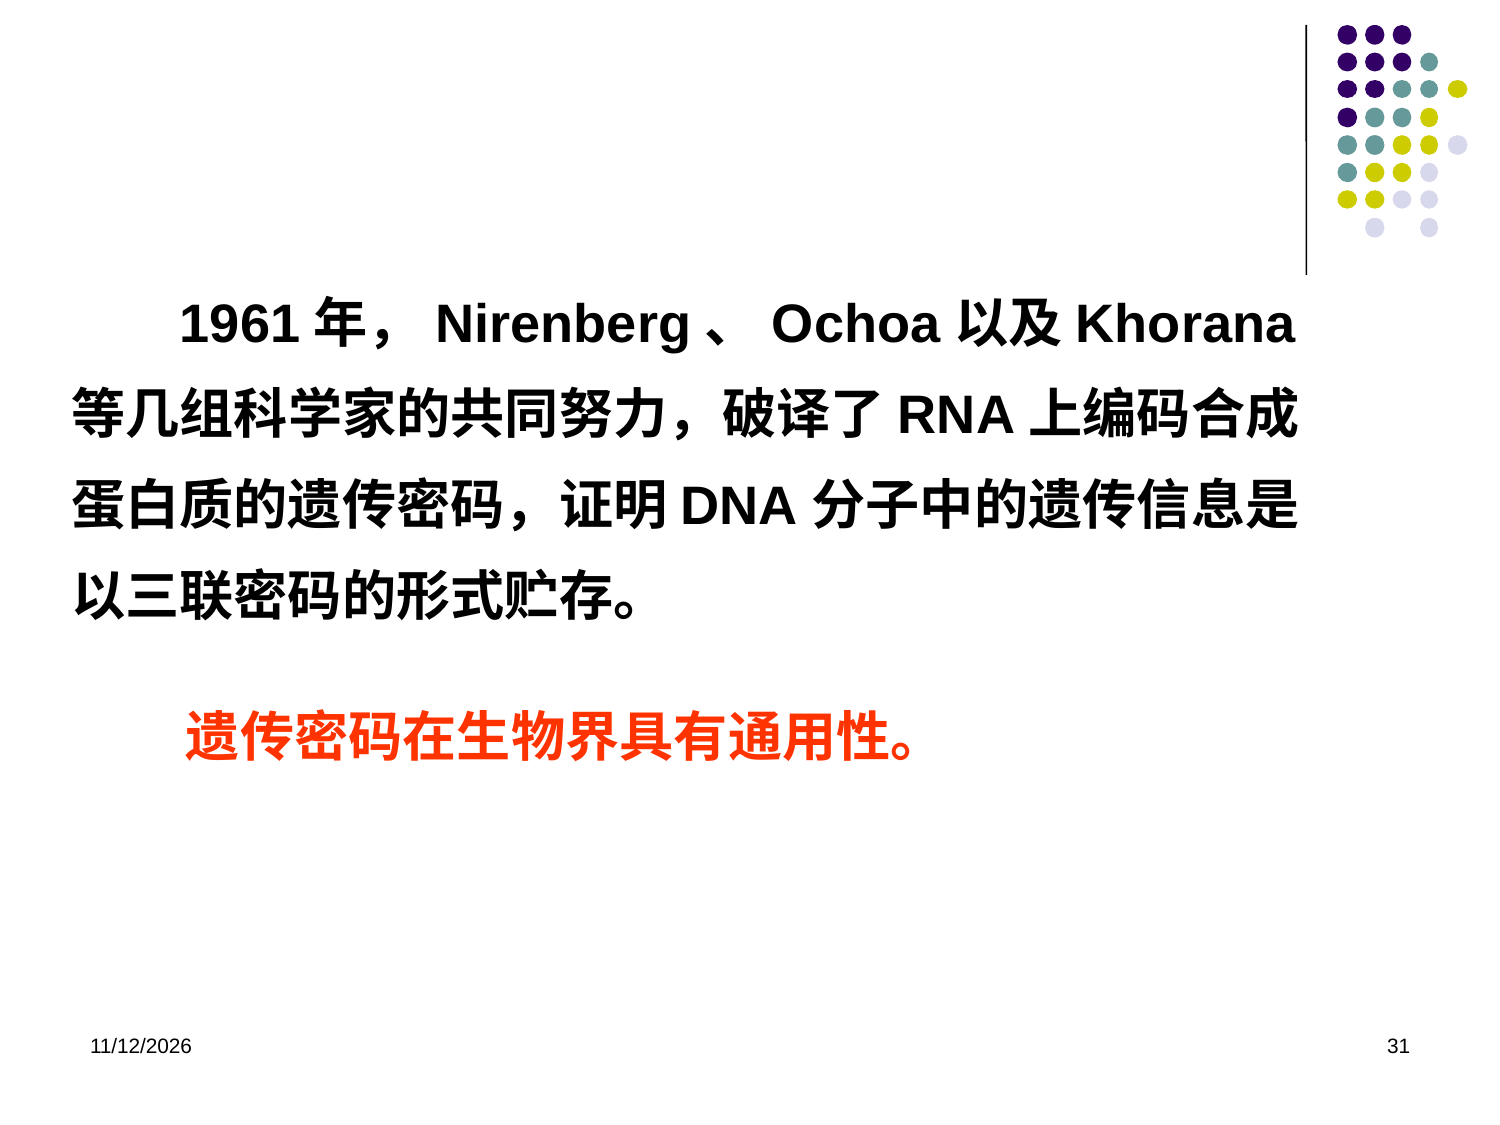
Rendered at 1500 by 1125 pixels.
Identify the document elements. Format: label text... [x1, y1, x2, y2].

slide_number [74, 1024, 426, 1101]
text_box 1961年，Nirenberg、Ochoa以及Khorana等几组科学家的共同努力，破译了RNA上编码合成蛋白质的遗传密码，证明DNA分子中的遗传信息是以三联密码的形式贮存。 [0, 255, 1363, 657]
slide_number 31 [1074, 1024, 1426, 1101]
text_box 遗传密码在生物界具有通用性。 [171, 668, 1146, 794]
